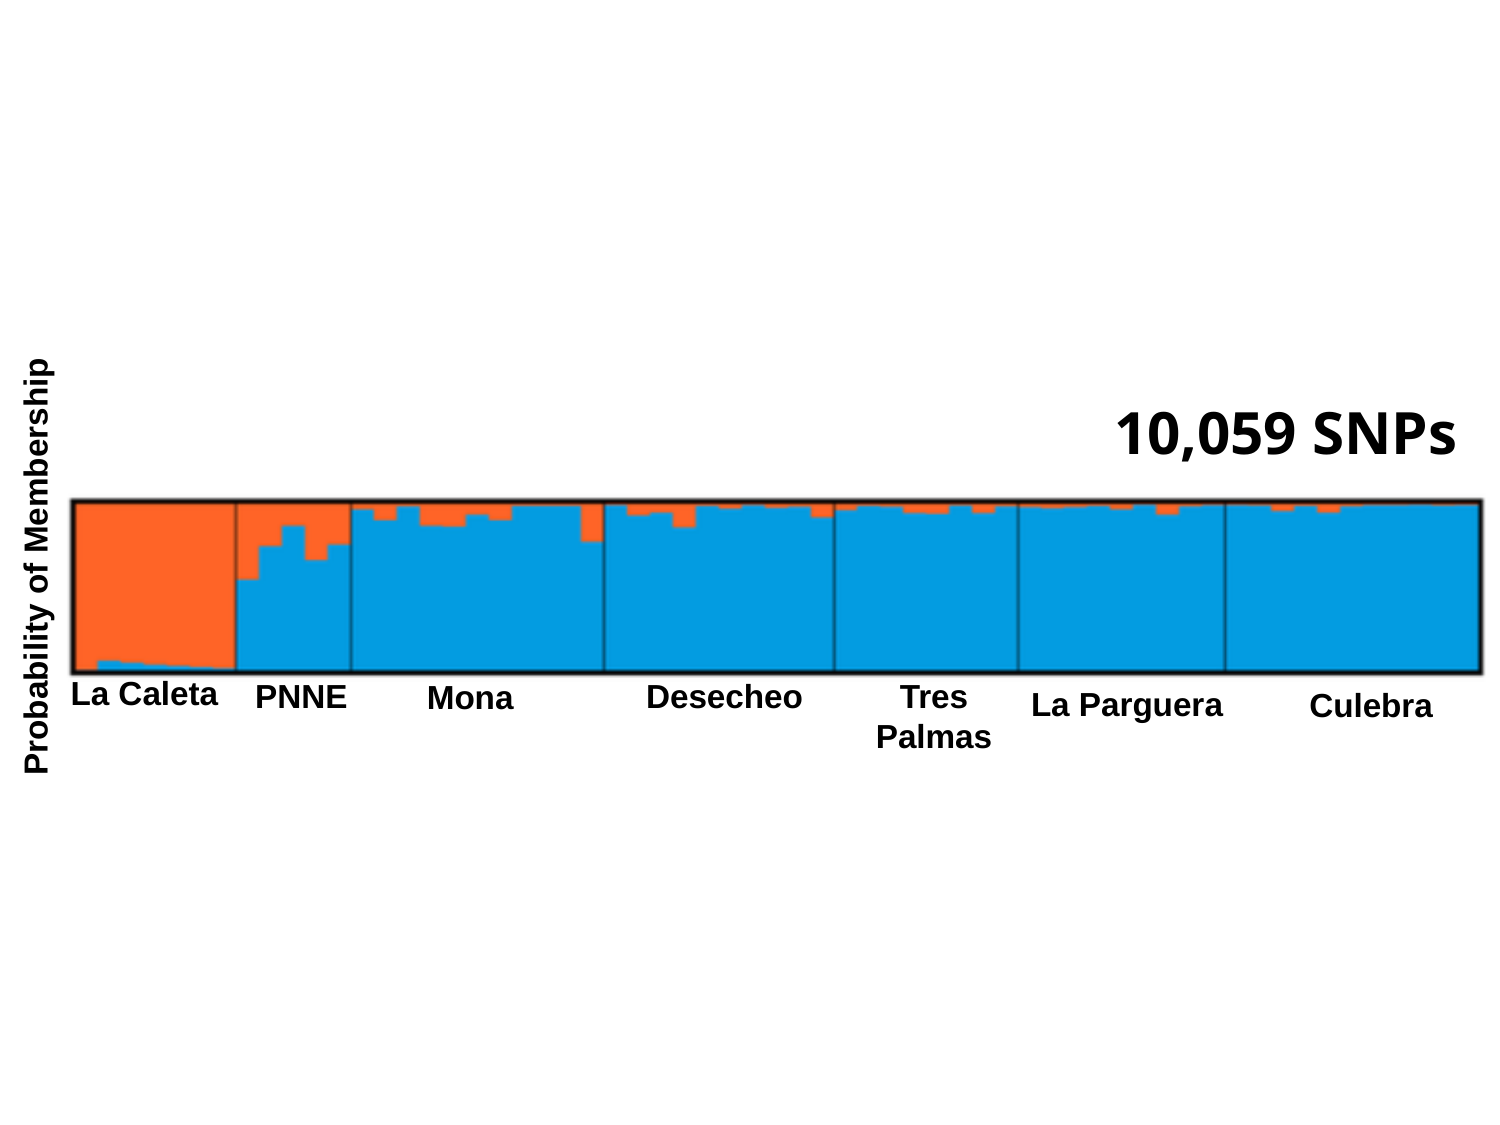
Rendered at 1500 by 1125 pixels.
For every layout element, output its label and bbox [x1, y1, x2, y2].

text_box [6, 212, 1491, 921]
